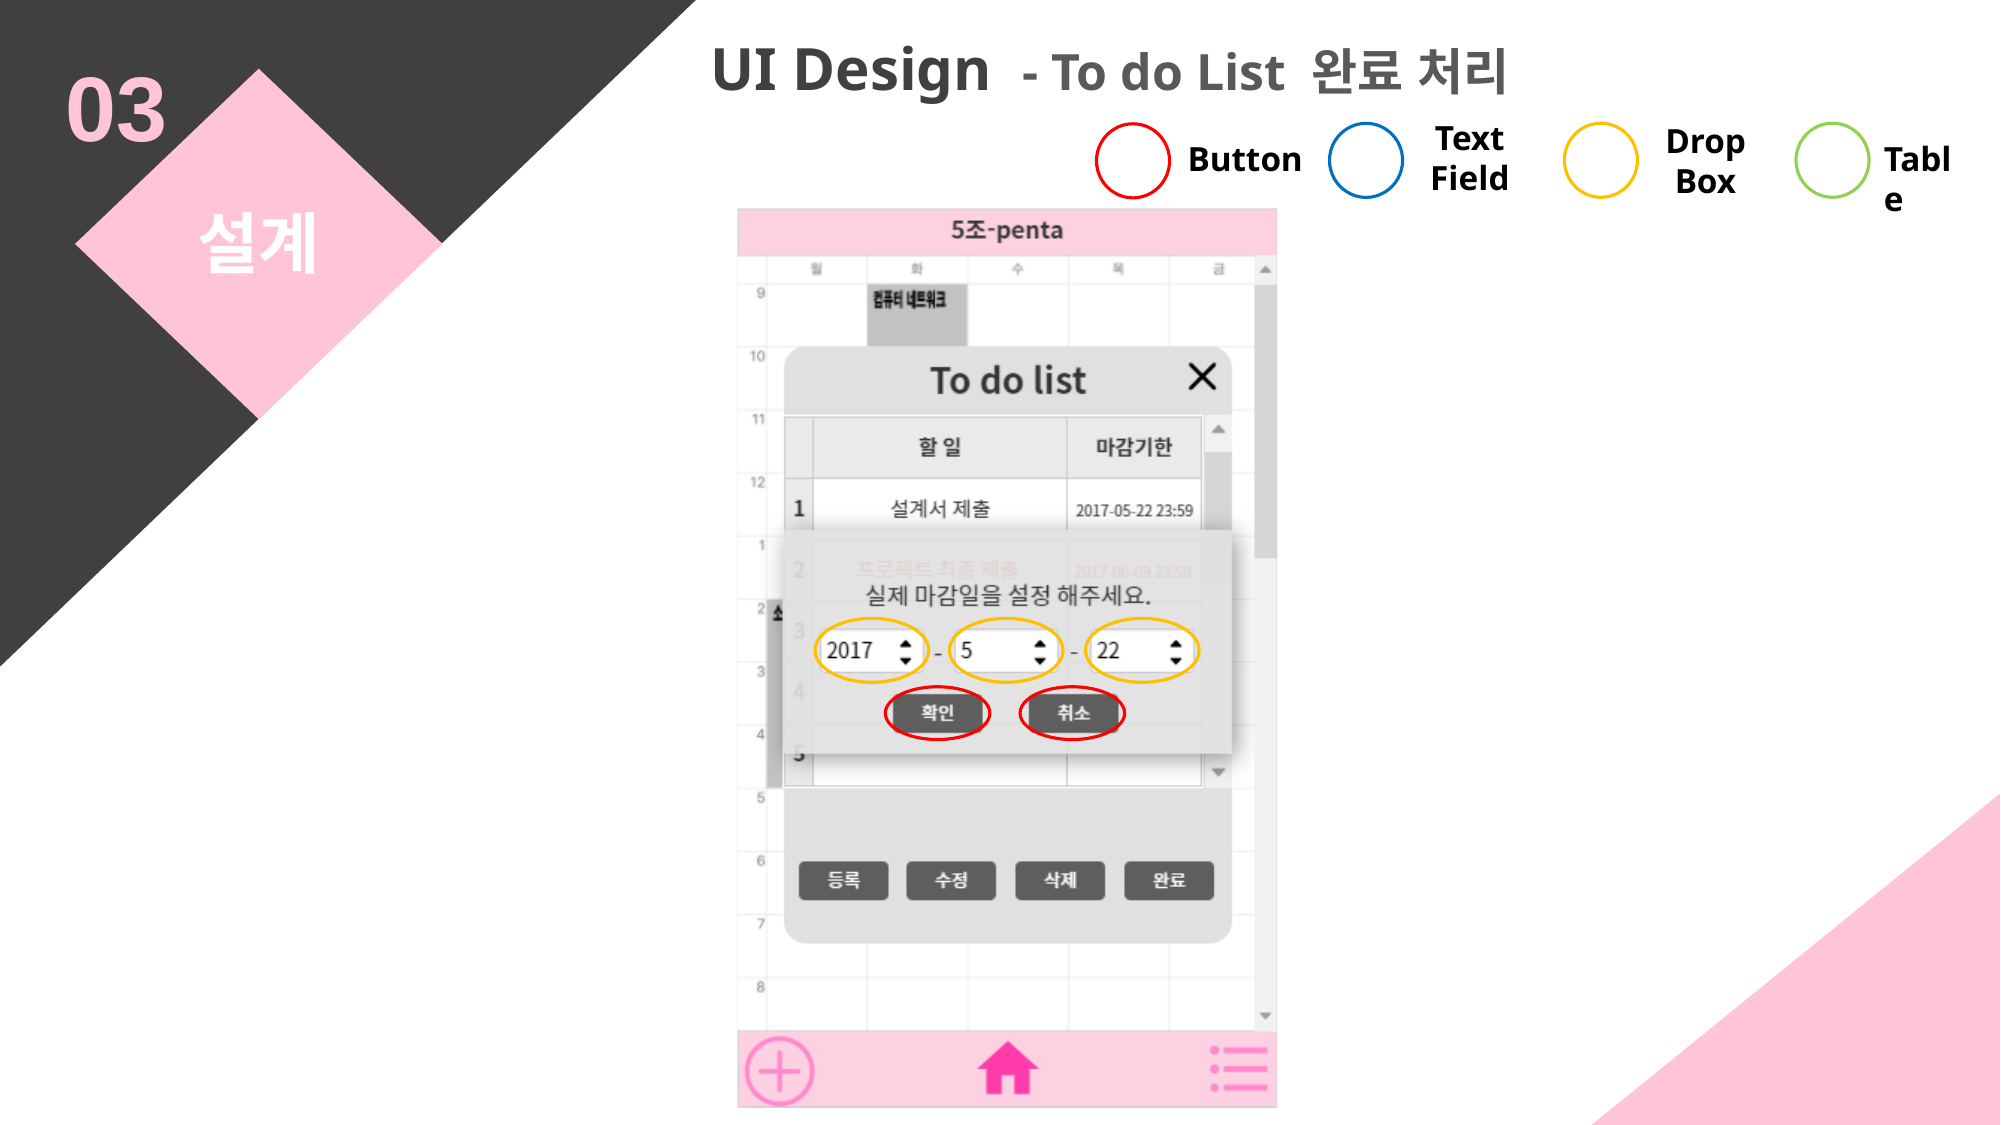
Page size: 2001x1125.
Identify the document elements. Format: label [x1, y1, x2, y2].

text_box [0, 0, 2000, 1125]
picture [737, 208, 1278, 1108]
text_box [1096, 110, 1984, 209]
